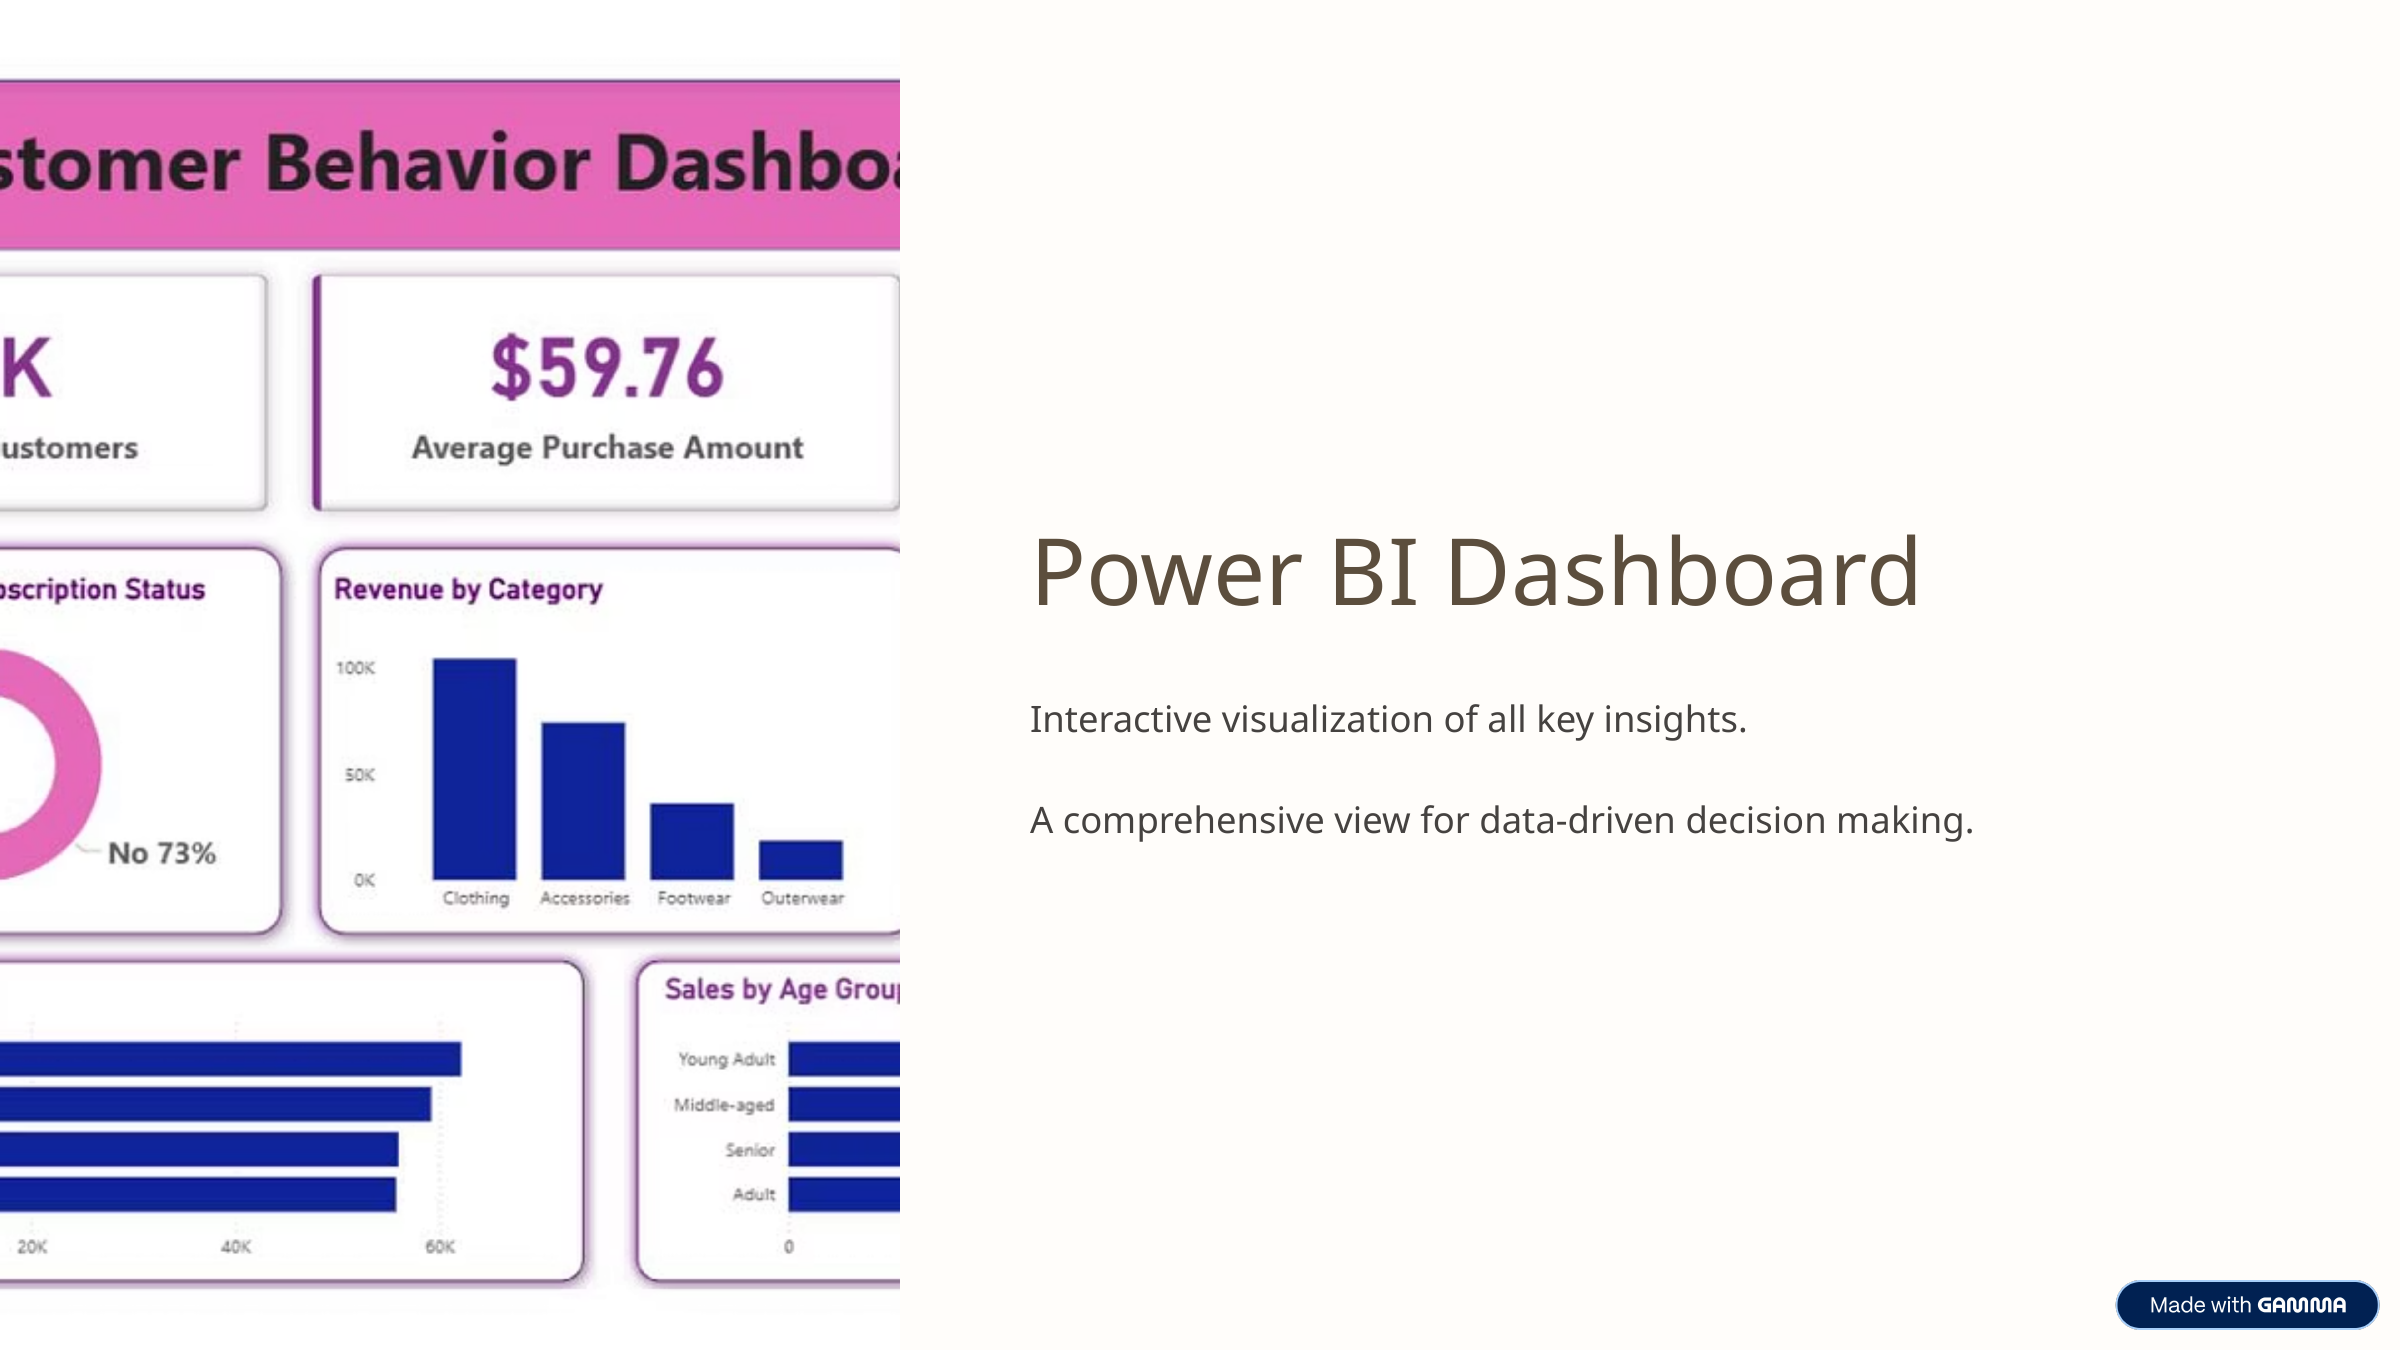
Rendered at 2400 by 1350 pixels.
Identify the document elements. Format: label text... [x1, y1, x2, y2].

picture [0, 0, 900, 1350]
text_box Interactive visualization of all key insights. [1030, 680, 2270, 740]
text_box A comprehensive view for data-driven decision making. [1030, 781, 2270, 842]
picture [2106, 1271, 2389, 1339]
text_box Power BI Dashboard [1030, 508, 2005, 625]
